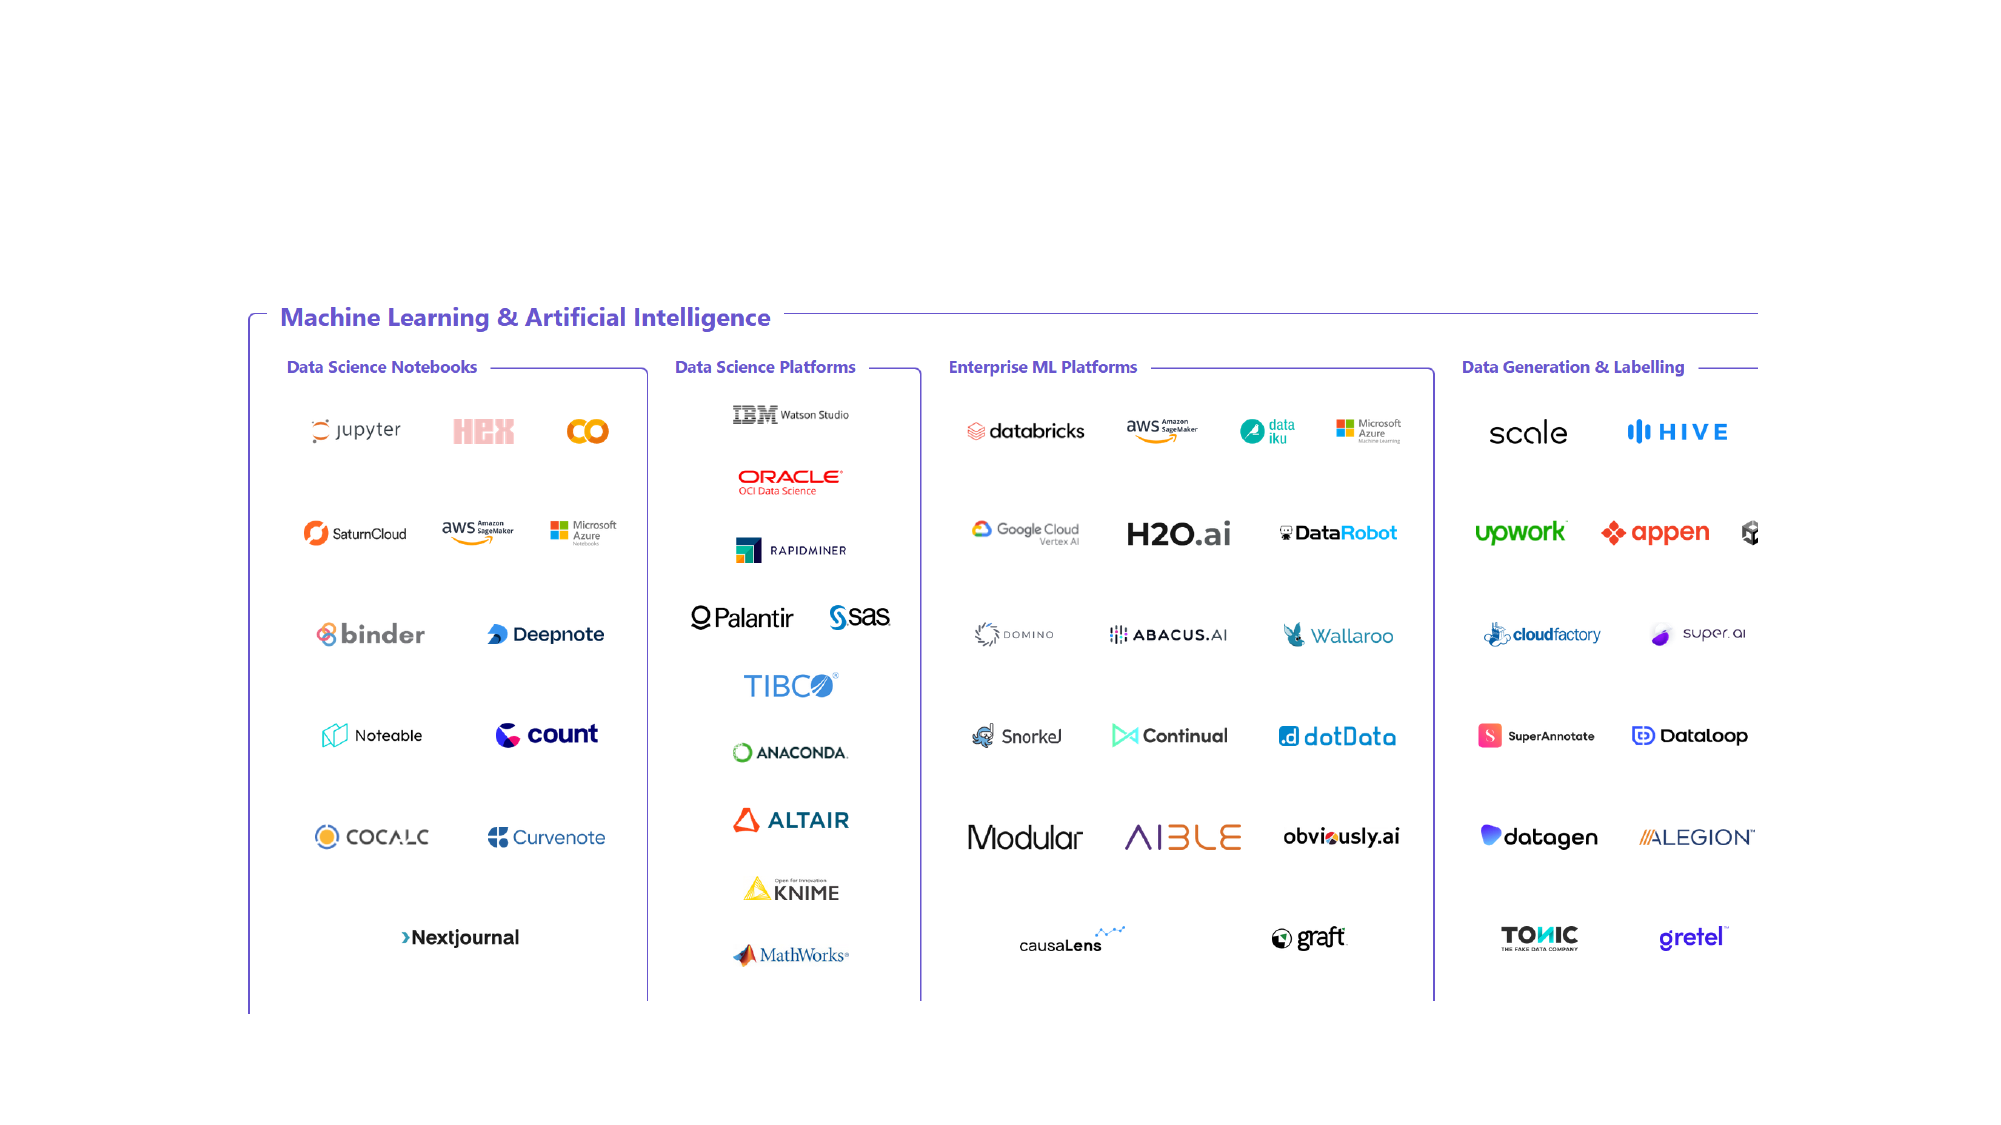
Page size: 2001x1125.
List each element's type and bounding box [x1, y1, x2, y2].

list [242, 299, 1758, 1014]
